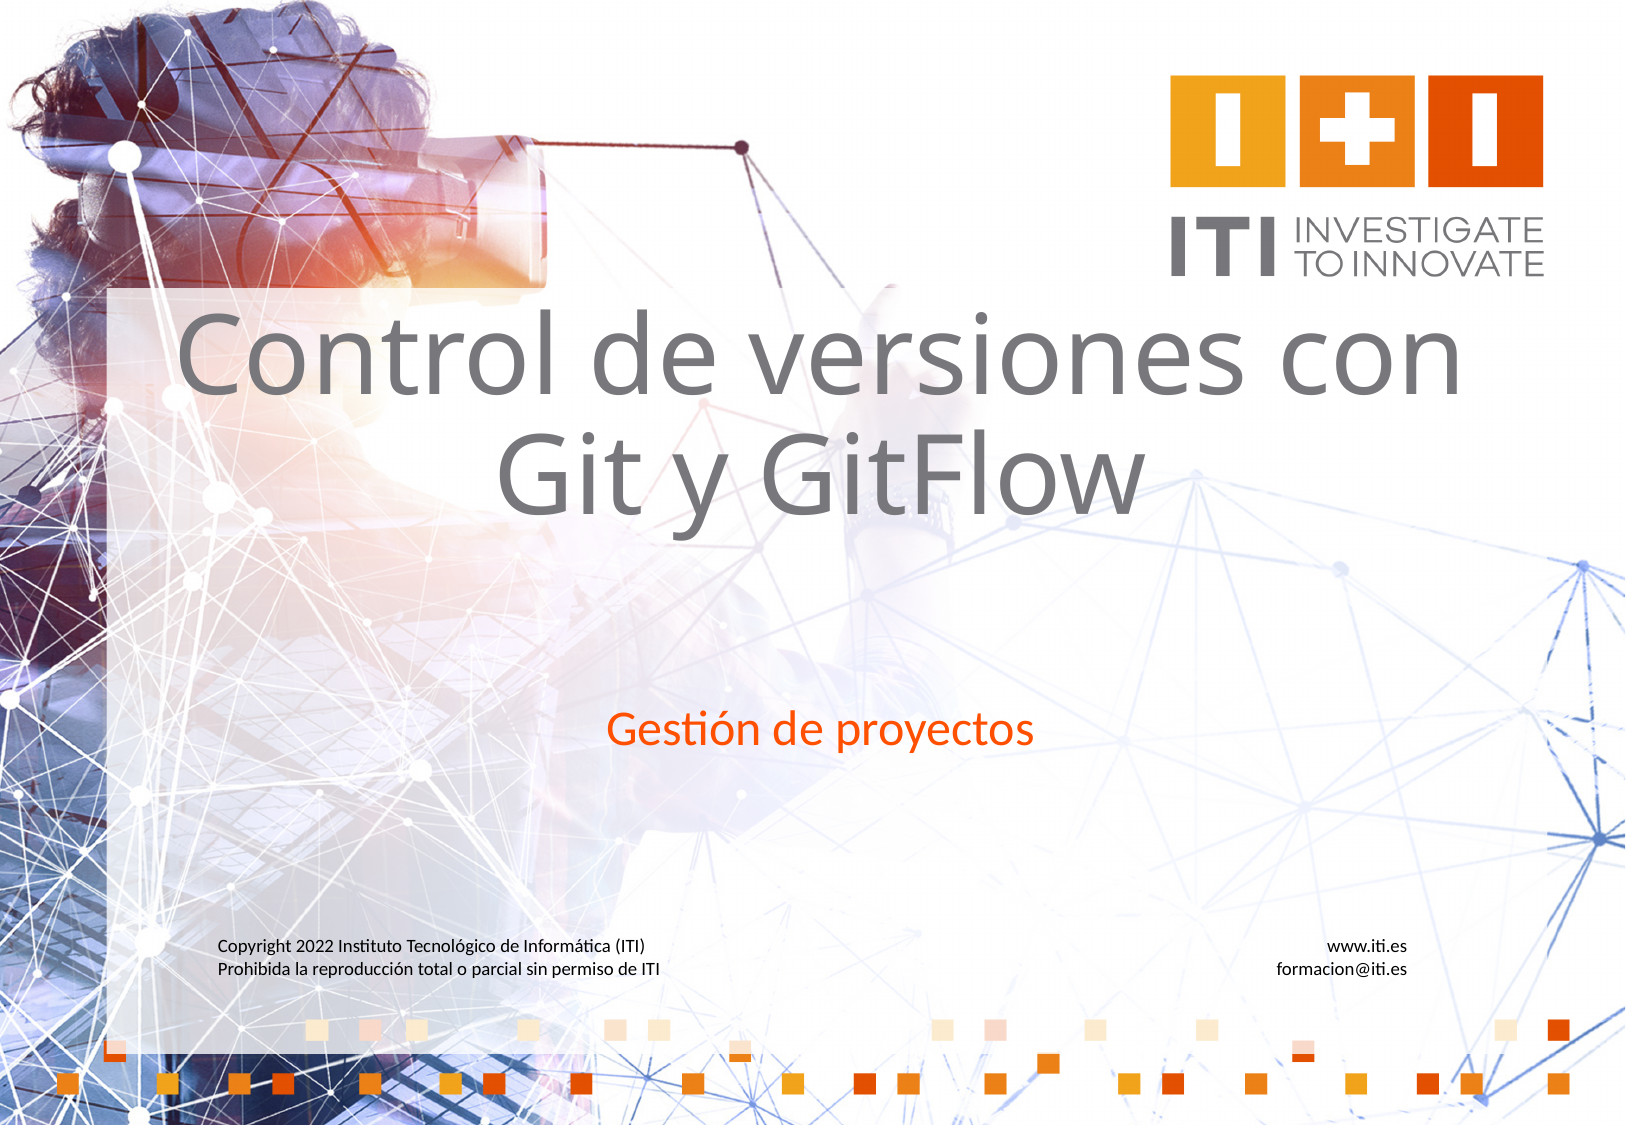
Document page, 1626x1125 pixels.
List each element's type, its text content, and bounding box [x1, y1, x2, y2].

subtitle Gestión de proyectos [211, 694, 1430, 967]
text_box [106, 287, 1548, 1055]
title Control de versiones con Git y GitFlow [129, 288, 1511, 680]
picture [0, 0, 1626, 1125]
text_box www.iti.es formacion@iti.es [835, 926, 1422, 986]
text_box Copyright 2022 Instituto Tecnológico de Informática (ITI) Prohibida la reproducción total o parcial sin permiso de ITI [203, 926, 789, 986]
